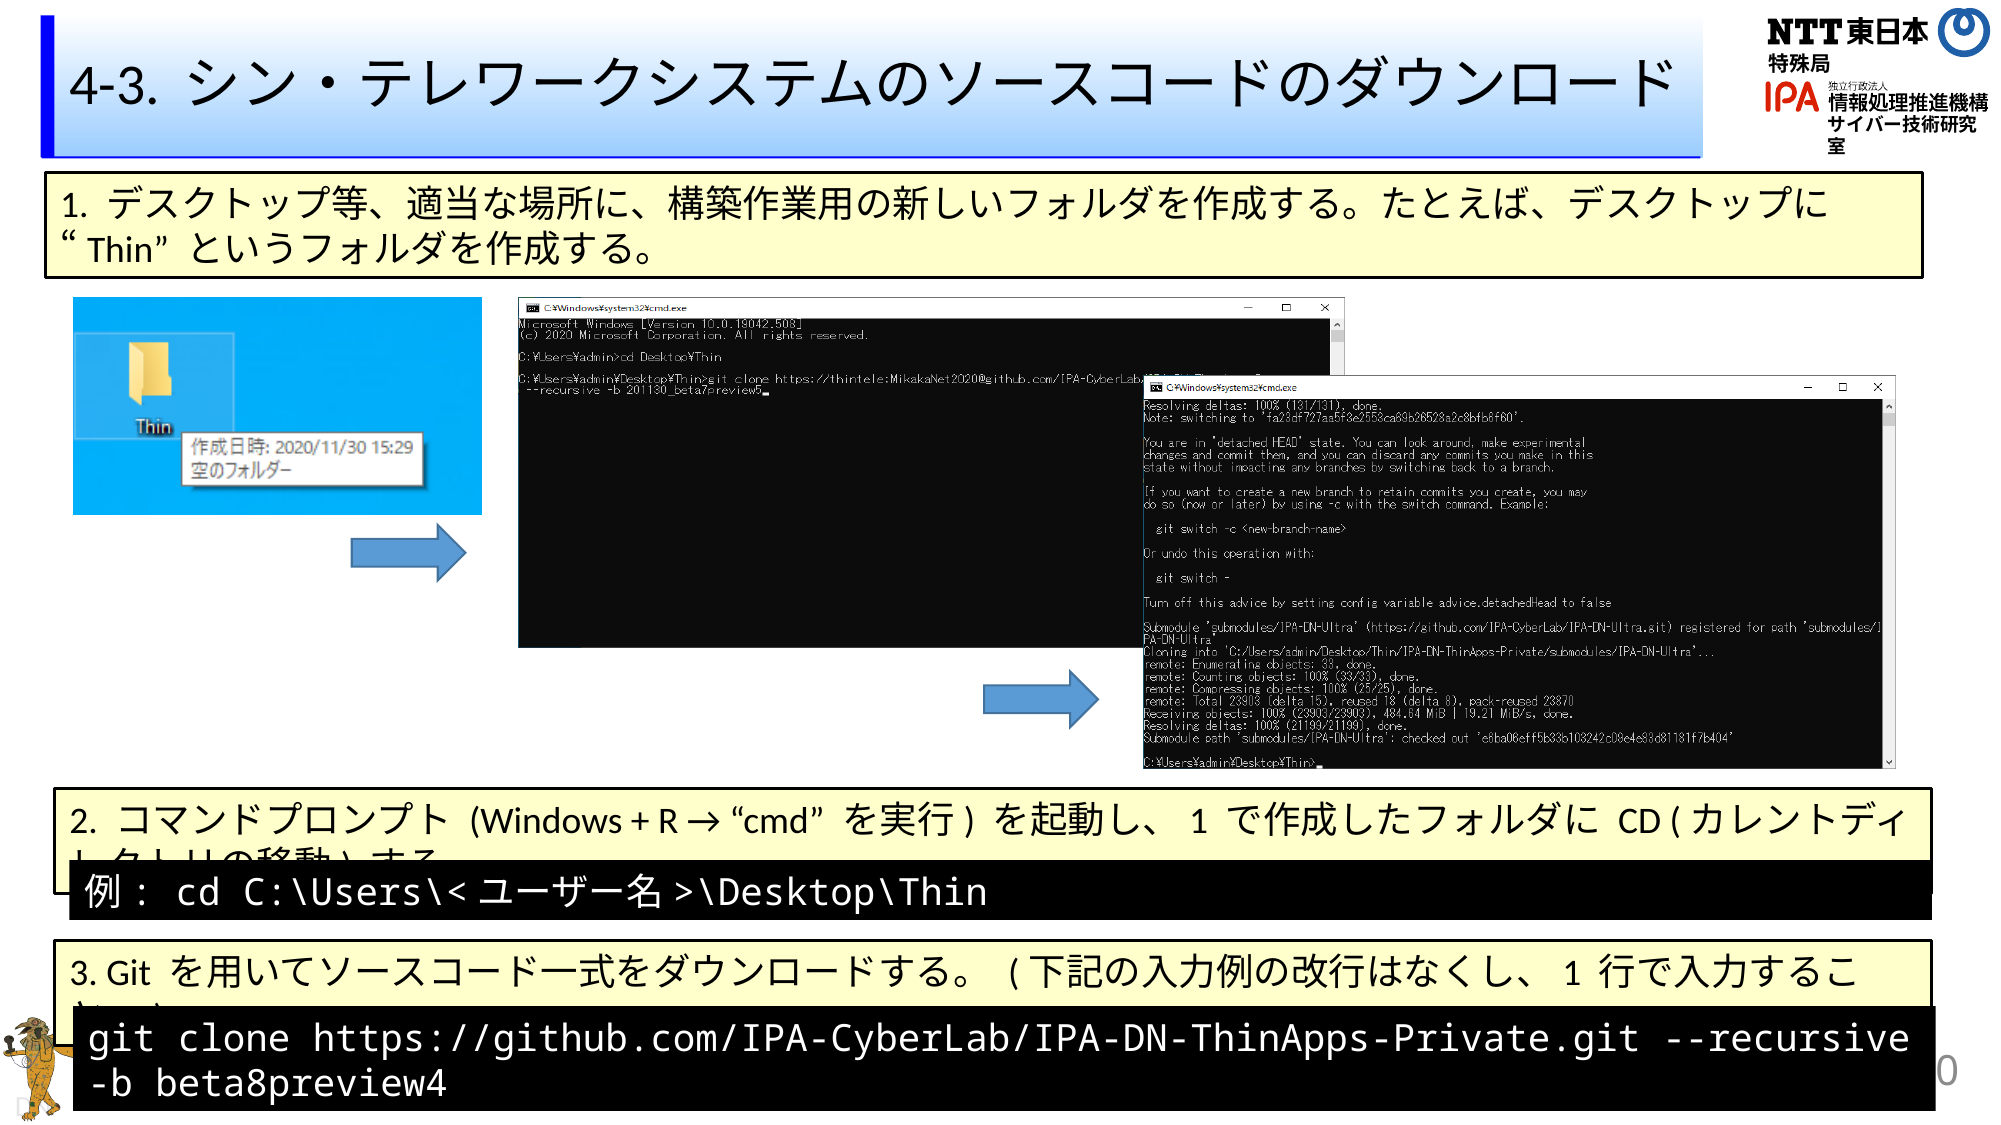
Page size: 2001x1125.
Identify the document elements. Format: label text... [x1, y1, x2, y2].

text_box 2. コマンドプロンプト (Windows + R → “cmd” を実行) を起動し、1 で作成したフォルダに CD (カレントディレクトリの移動) する。 [54, 788, 1932, 894]
text_box 3. Git を用いてソースコード一式をダウンロードする。 (下記の入力例の改行はなくし、1 行で入力すること。) [54, 940, 1932, 1046]
text_box 1. デスクトップ等、適当な場所に、構築作業用の新しいフォルダを作成する。たとえば、デスクトップに “Thin” というフォルダを作成する。 [45, 172, 1923, 278]
text_box 例: cd C:\Users\<ユーザー名>\Desktop\Thin [69, 860, 1932, 920]
text_box git clone https://github.com/IPA-CyberLab/IPA-DN-ThinApps-Private.git --recursive -b beta8preview4 [73, 1006, 1936, 1111]
picture [518, 297, 1896, 769]
slide_number 50 [1936, 1042, 1975, 1103]
picture [73, 332, 423, 486]
text_box [983, 669, 1100, 730]
title 4-3. シン・テレワークシステムのソースコードのダウンロード [54, 30, 1703, 143]
text_box [350, 522, 467, 584]
